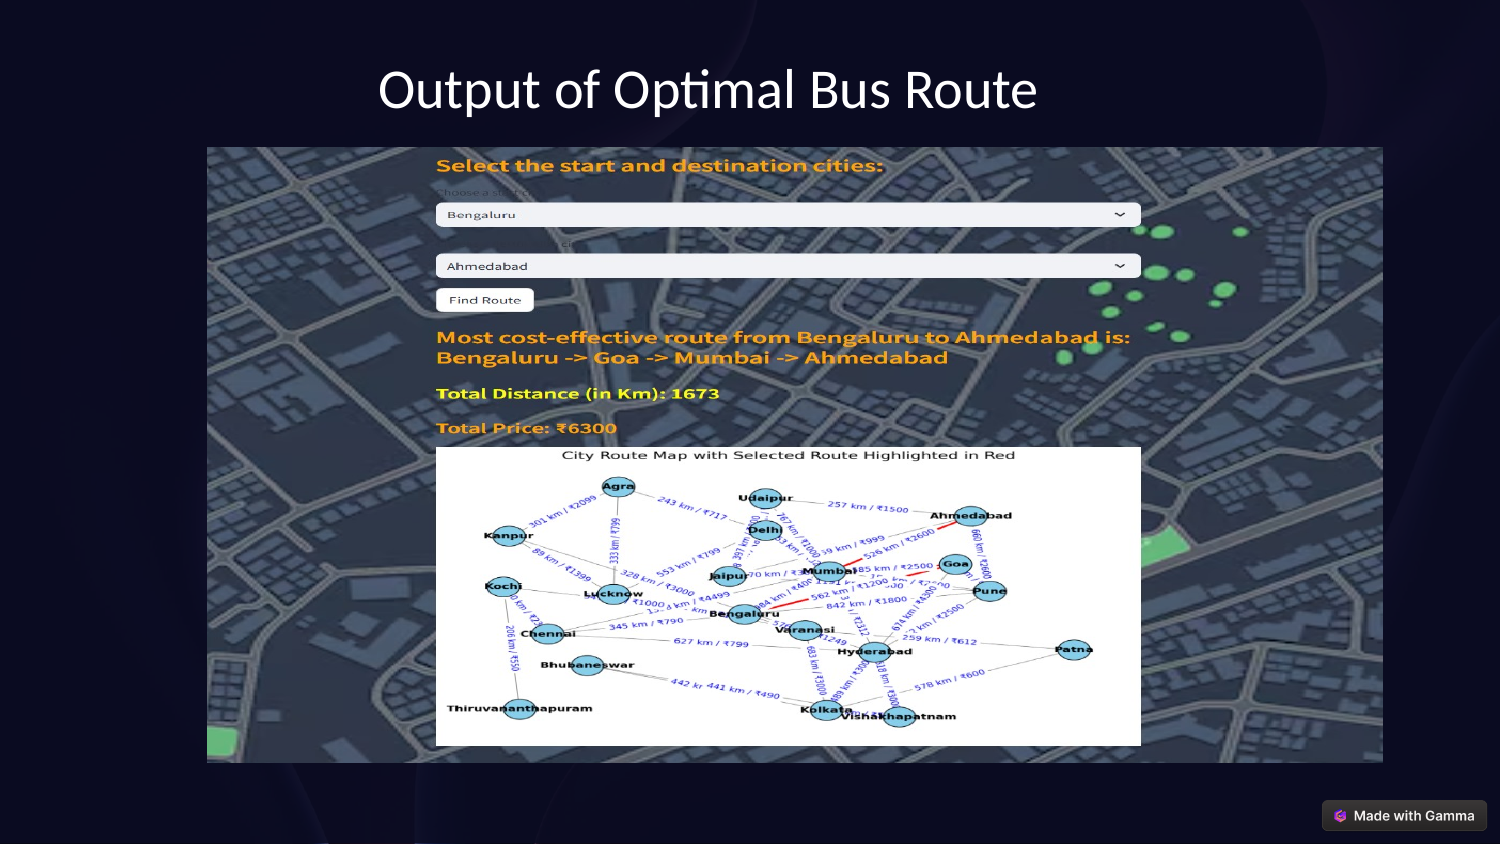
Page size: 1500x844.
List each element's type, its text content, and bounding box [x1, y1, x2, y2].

text_box Output of Optimal Bus Route [378, 35, 1139, 145]
picture [207, 147, 1383, 763]
picture [1316, 794, 1493, 837]
